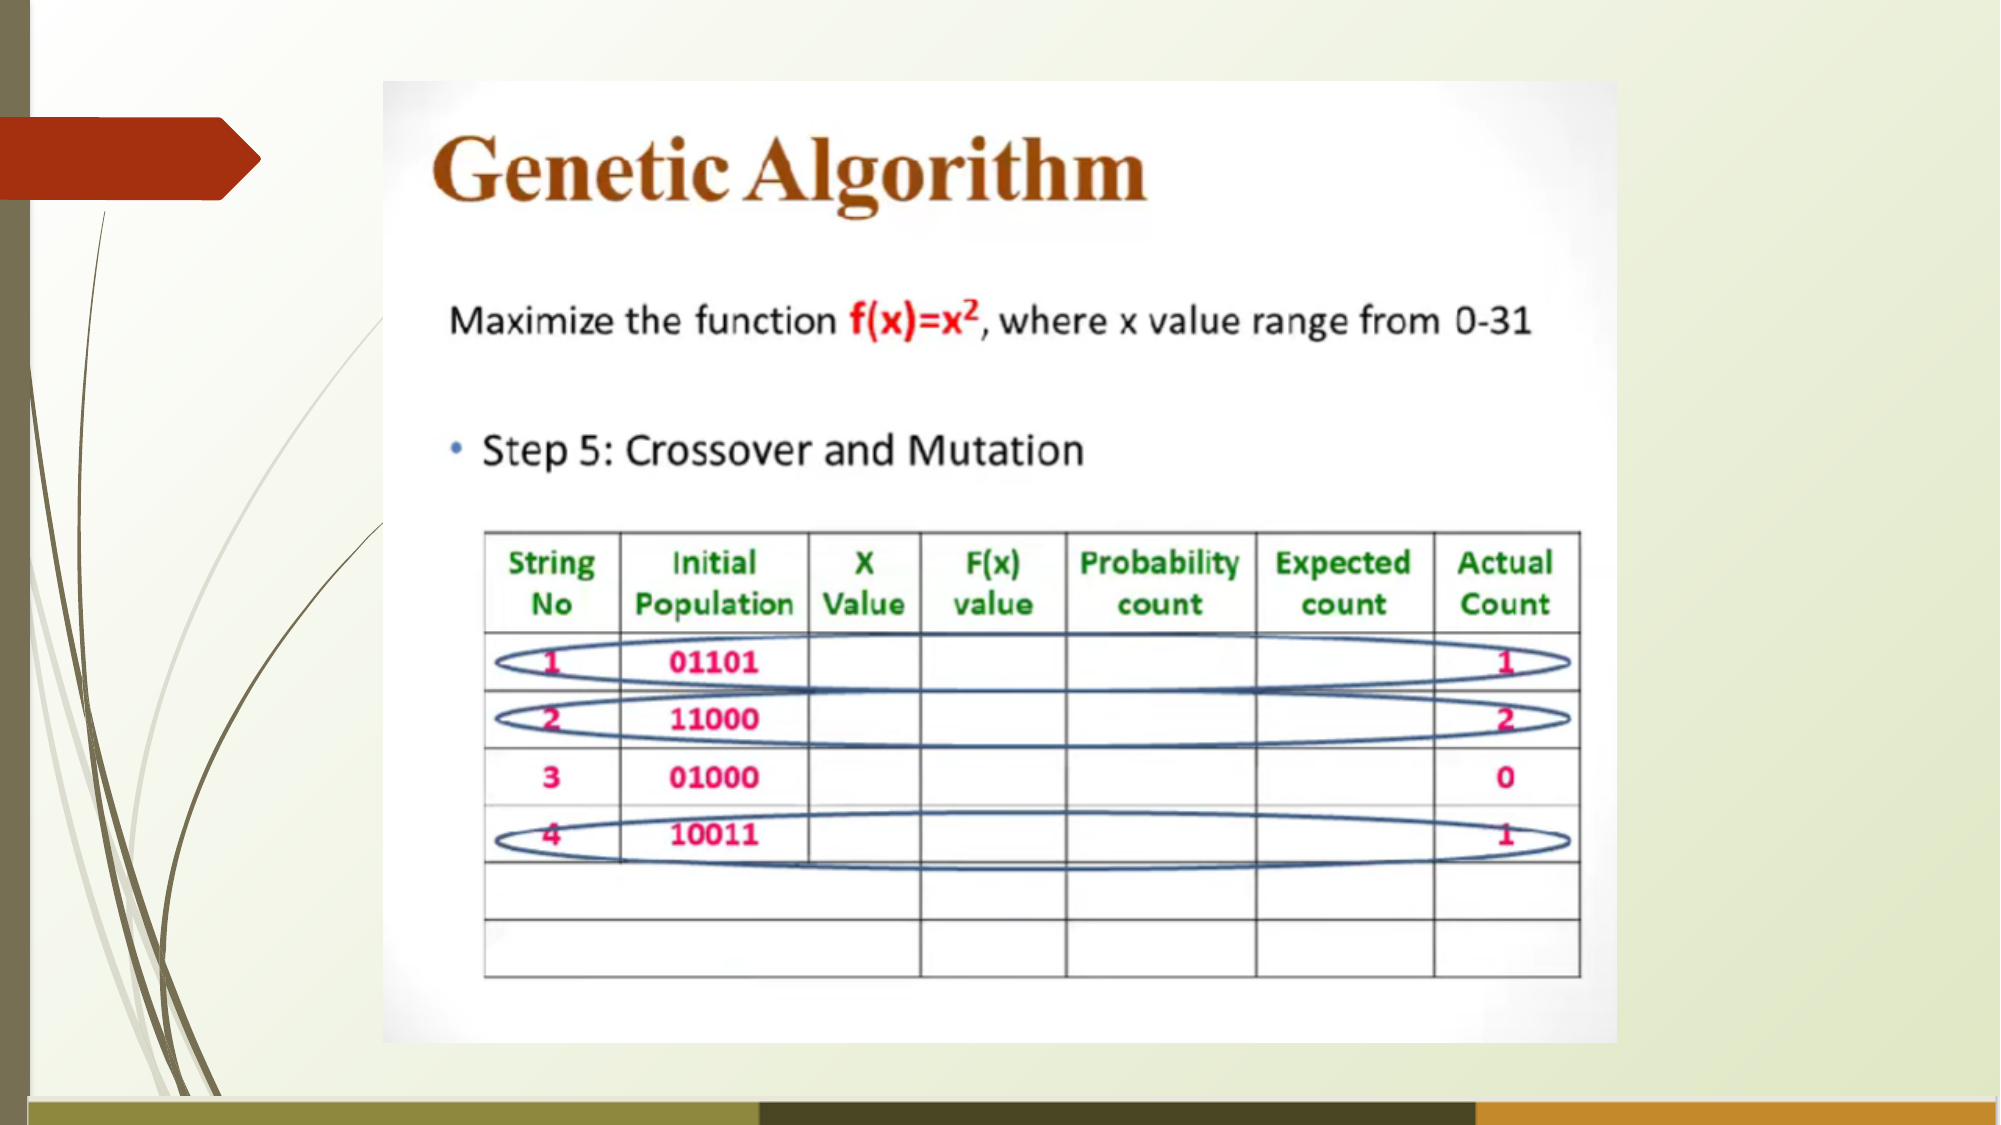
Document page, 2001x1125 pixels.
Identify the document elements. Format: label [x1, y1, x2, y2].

picture [27, 1096, 2000, 1125]
picture [383, 81, 1617, 1044]
